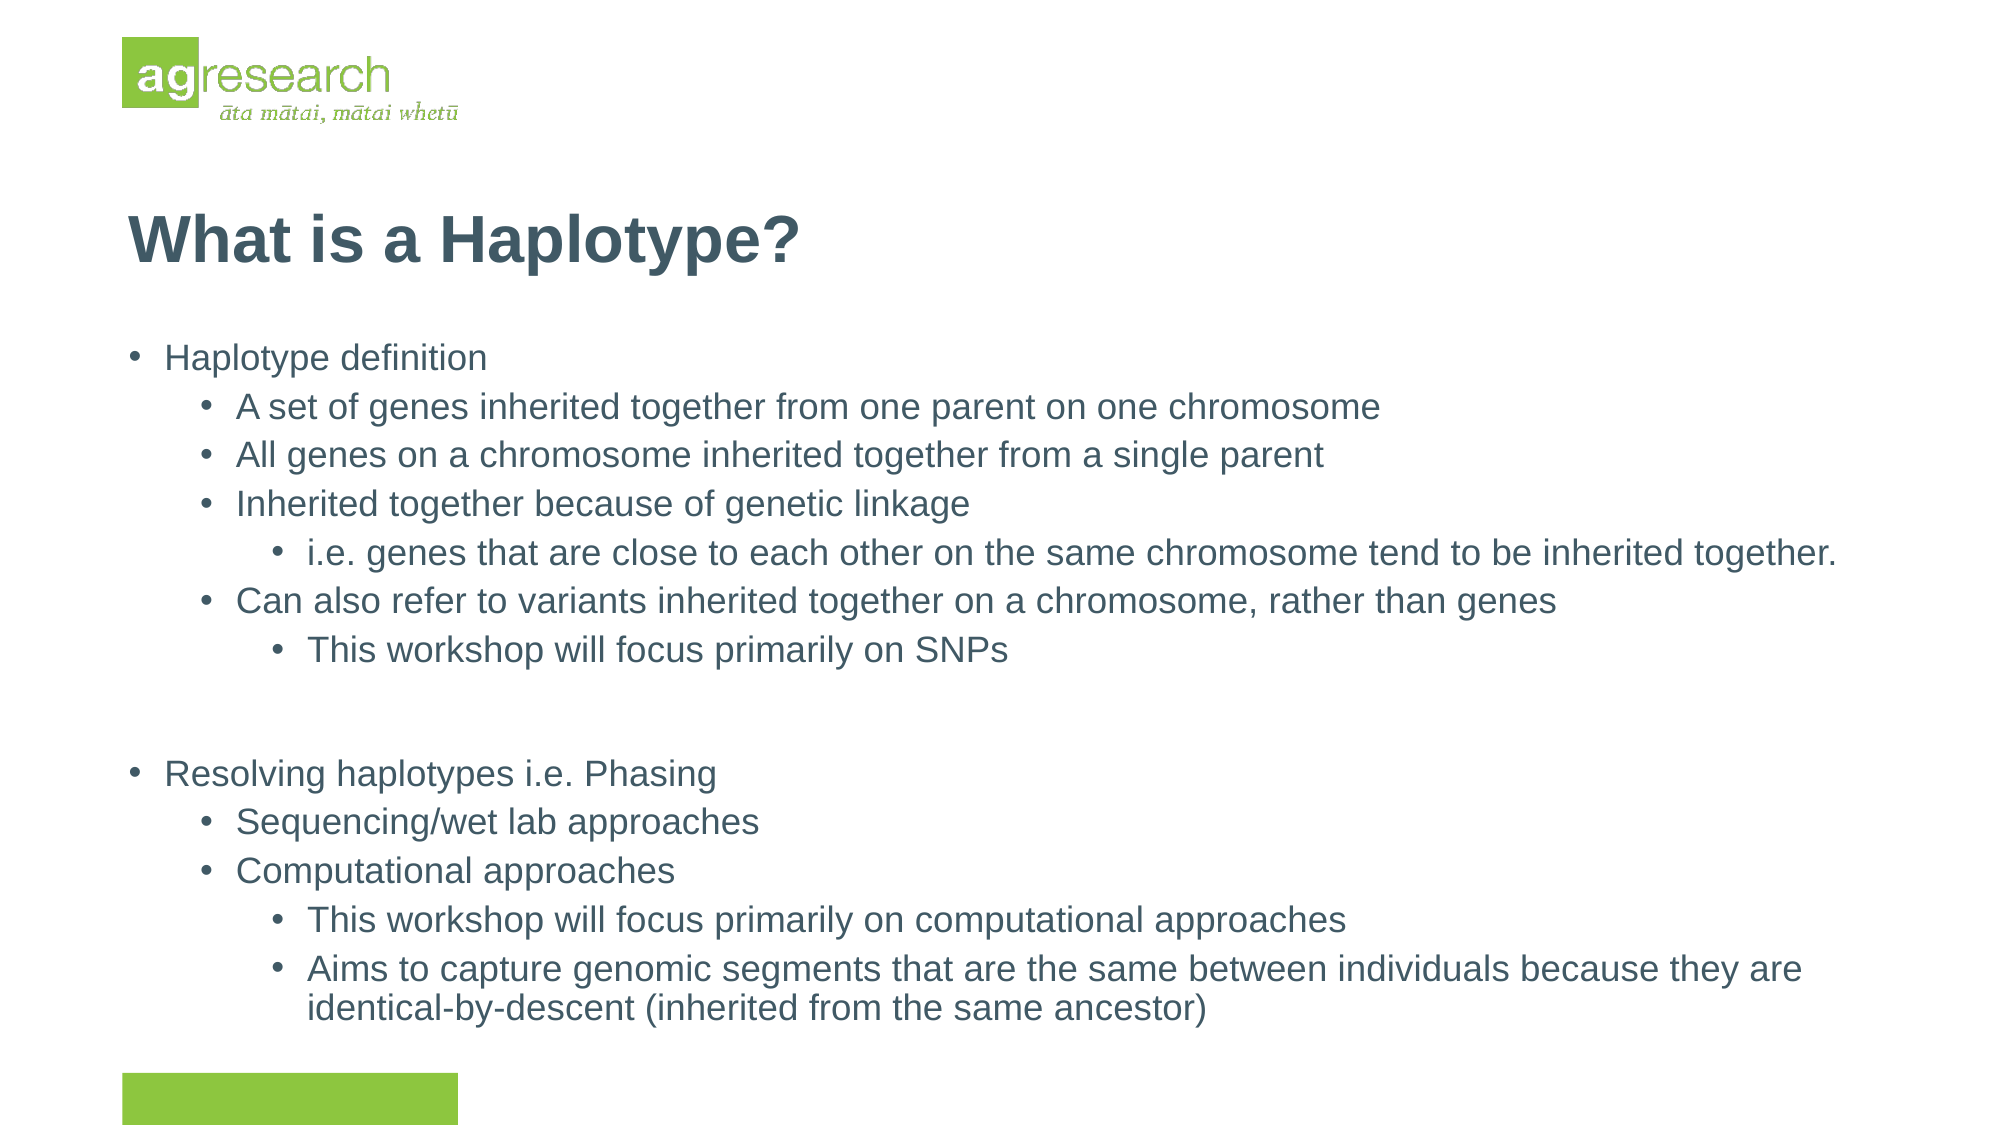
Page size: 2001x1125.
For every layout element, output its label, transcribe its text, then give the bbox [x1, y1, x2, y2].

picture [122, 37, 458, 124]
list What is a Haplotype? [113, 197, 1887, 331]
list Haplotype definition A set of genes inherited together from one parent on one chromosome All genes on a chromosome inherited together from a single parent Inherited together because of genetic linkage i.e. genes that are close to each other on the same chromosome tend to be inherited together. Can also refer to variants inherited together on a chromosome, rather than genes This workshop will focus primarily on SNPs Resolving haplotypes i.e. Phasing Sequencing/wet lab approaches Computational approaches This workshop will focus primarily on computational approaches Aims to capture genomic segments that are the same between individuals because they are identical-by-descent (inherited from the same ancestor) [113, 331, 1887, 1048]
